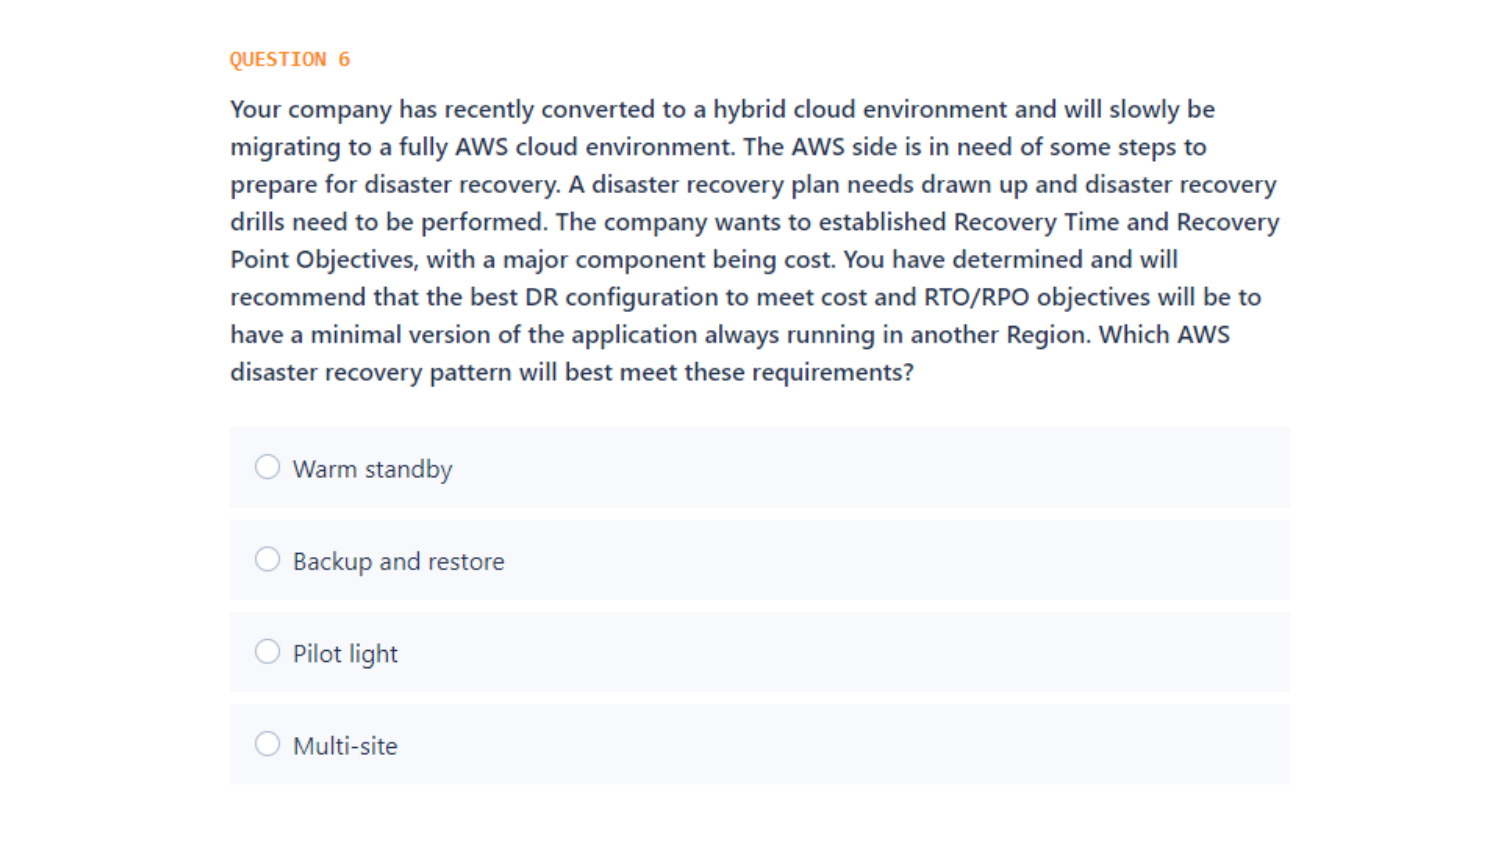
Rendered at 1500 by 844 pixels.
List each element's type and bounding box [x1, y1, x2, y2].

picture [209, 24, 1312, 819]
